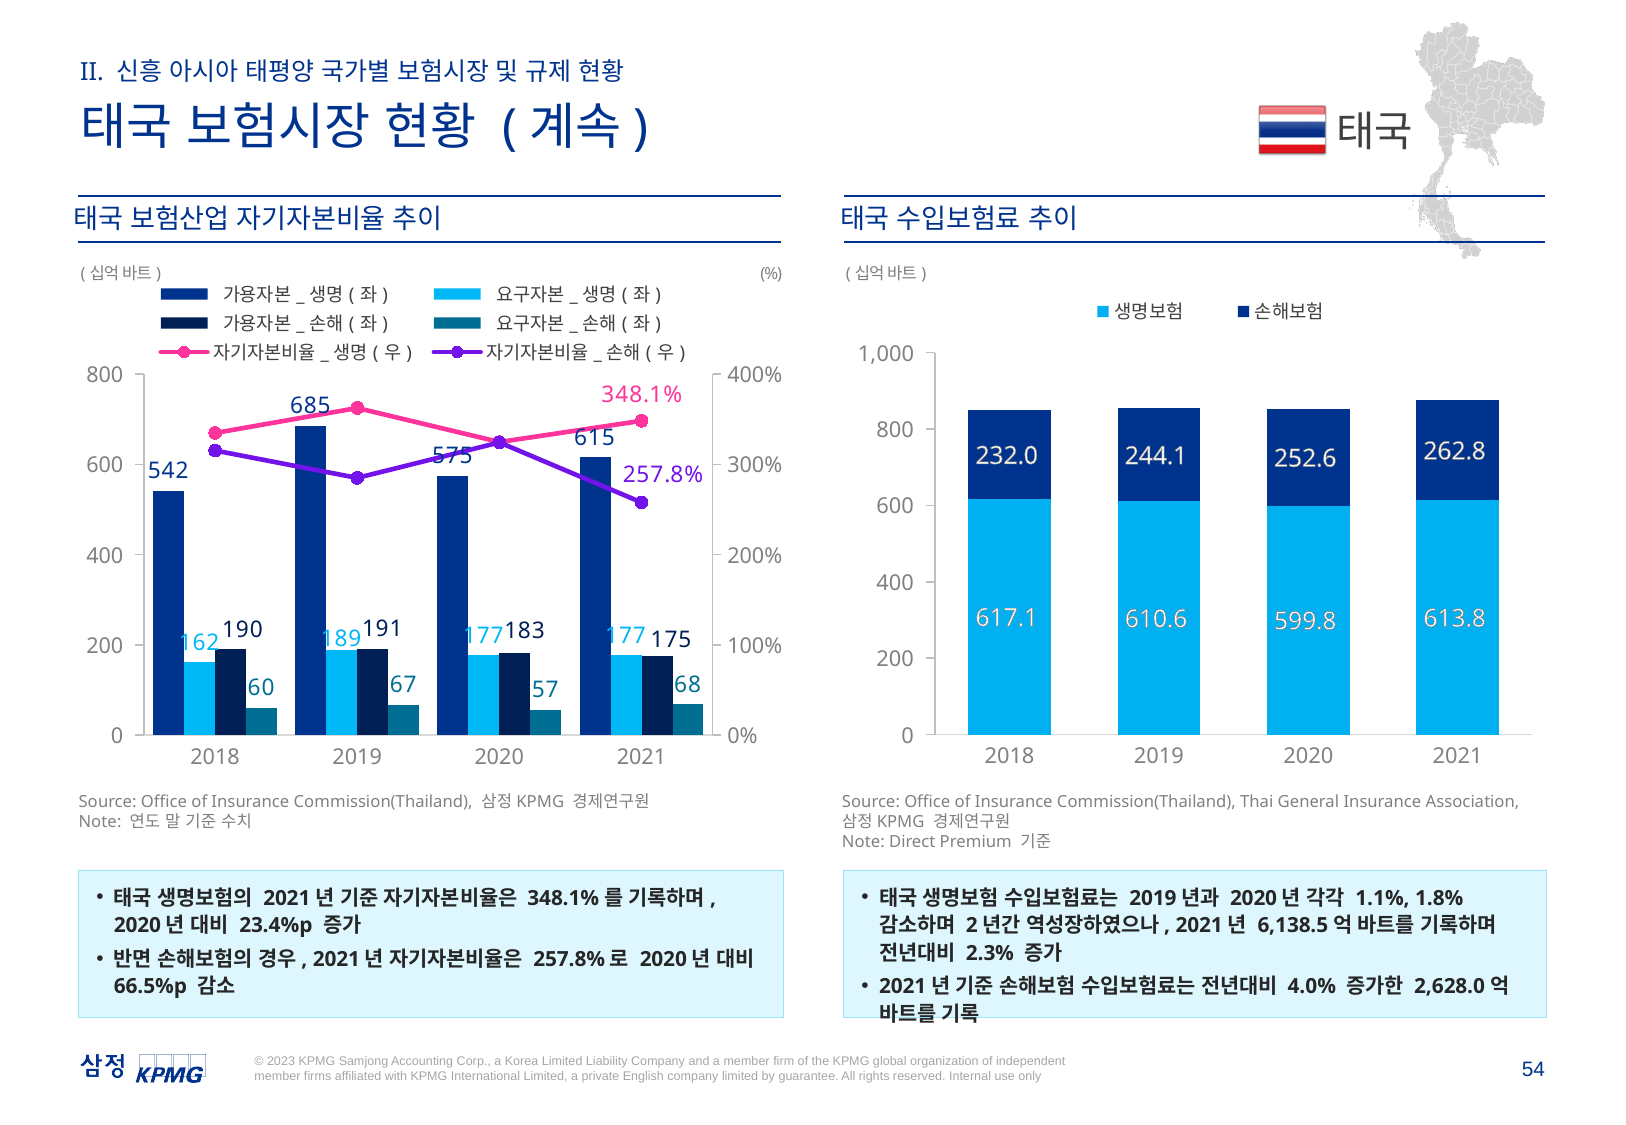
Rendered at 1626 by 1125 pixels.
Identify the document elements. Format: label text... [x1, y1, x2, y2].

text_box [1258, 21, 1579, 260]
picture [80, 1054, 206, 1083]
list 태국 보험시장 현황 (계속) [80, 101, 1253, 155]
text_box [78, 196, 784, 1018]
list II. 신흥 아시아 태평양 국가별 보험시장 및 규제 현황 [80, 54, 1253, 85]
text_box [841, 196, 1547, 1018]
